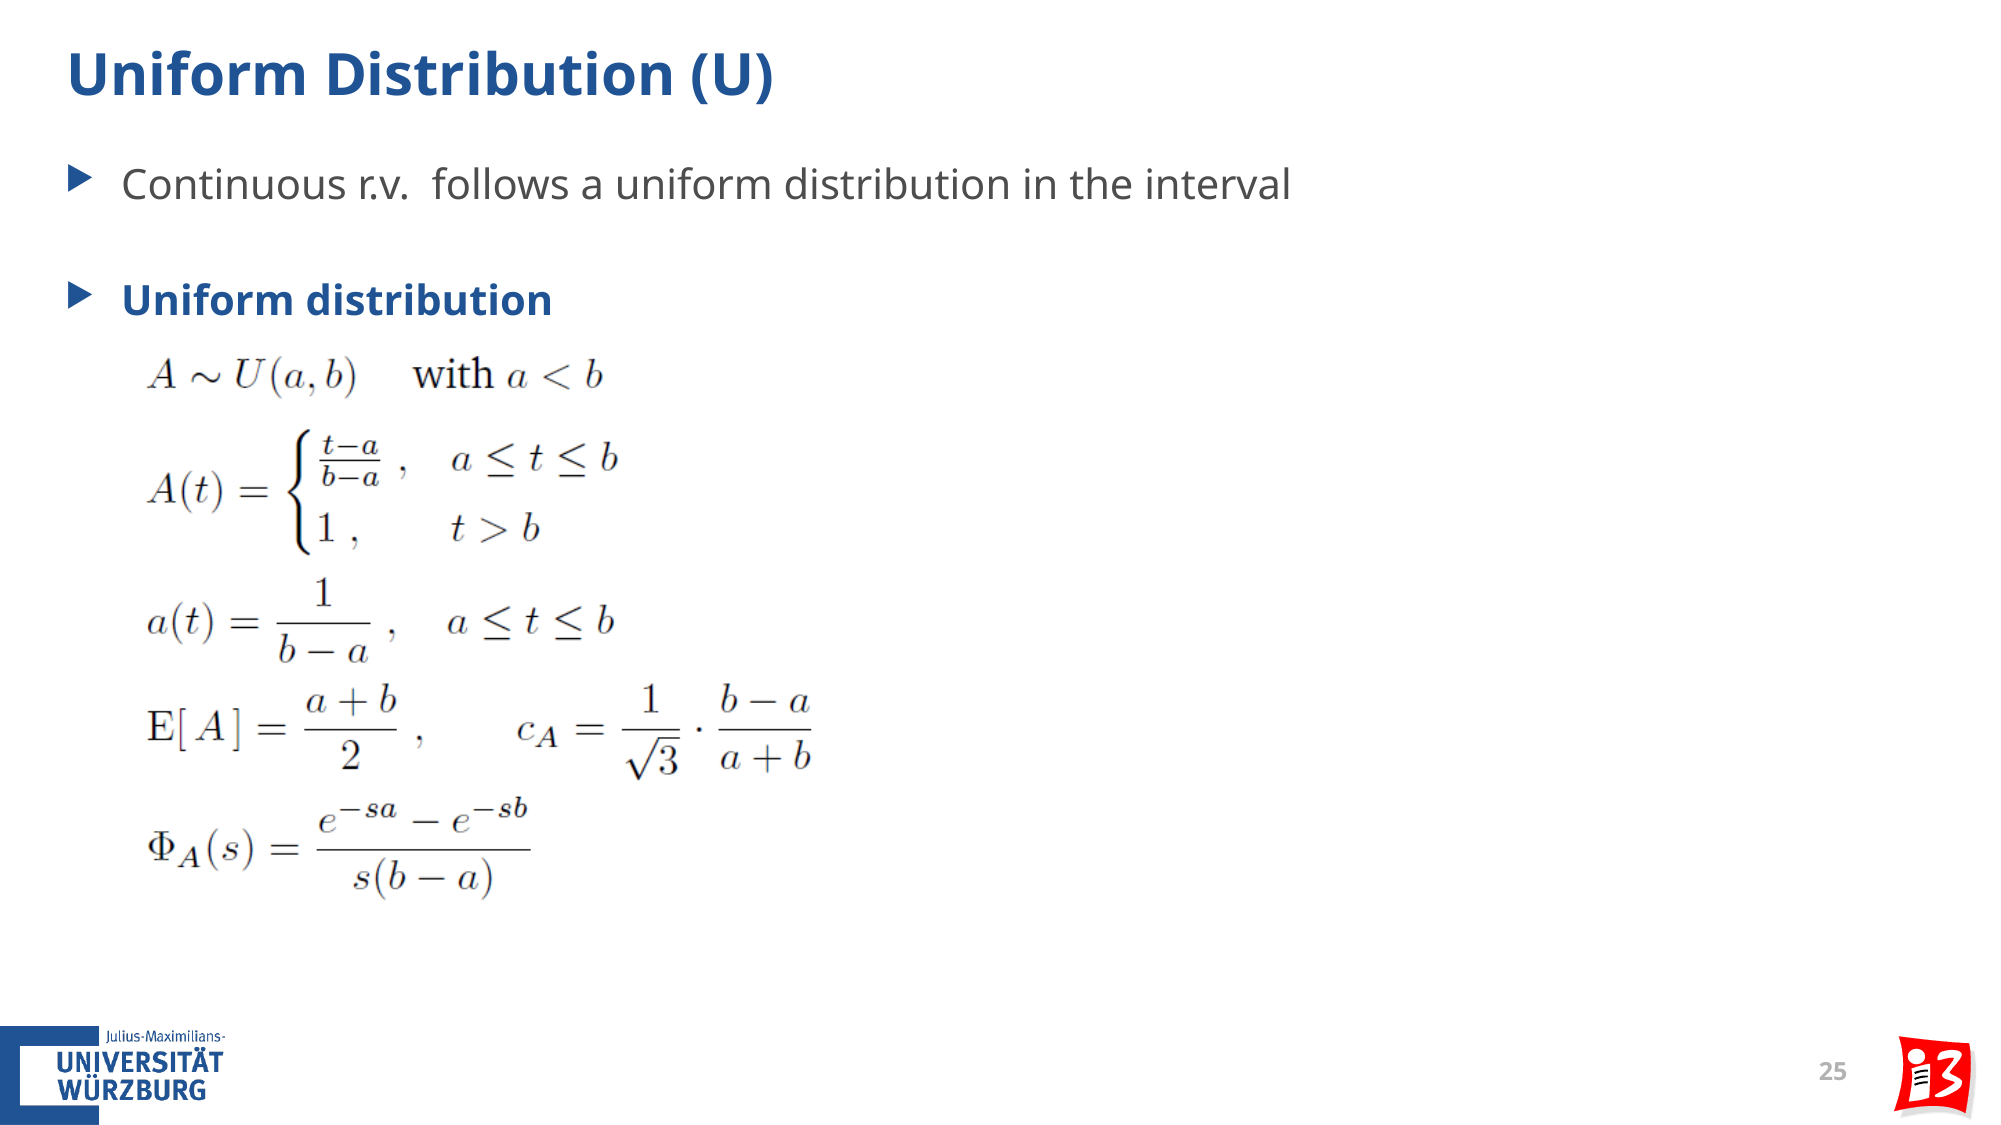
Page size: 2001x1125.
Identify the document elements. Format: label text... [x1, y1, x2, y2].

picture [0, 1026, 225, 1125]
picture [118, 337, 907, 916]
slide_number 25 [1412, 1042, 1863, 1103]
title Uniform Distribution (U) [51, 18, 1800, 126]
